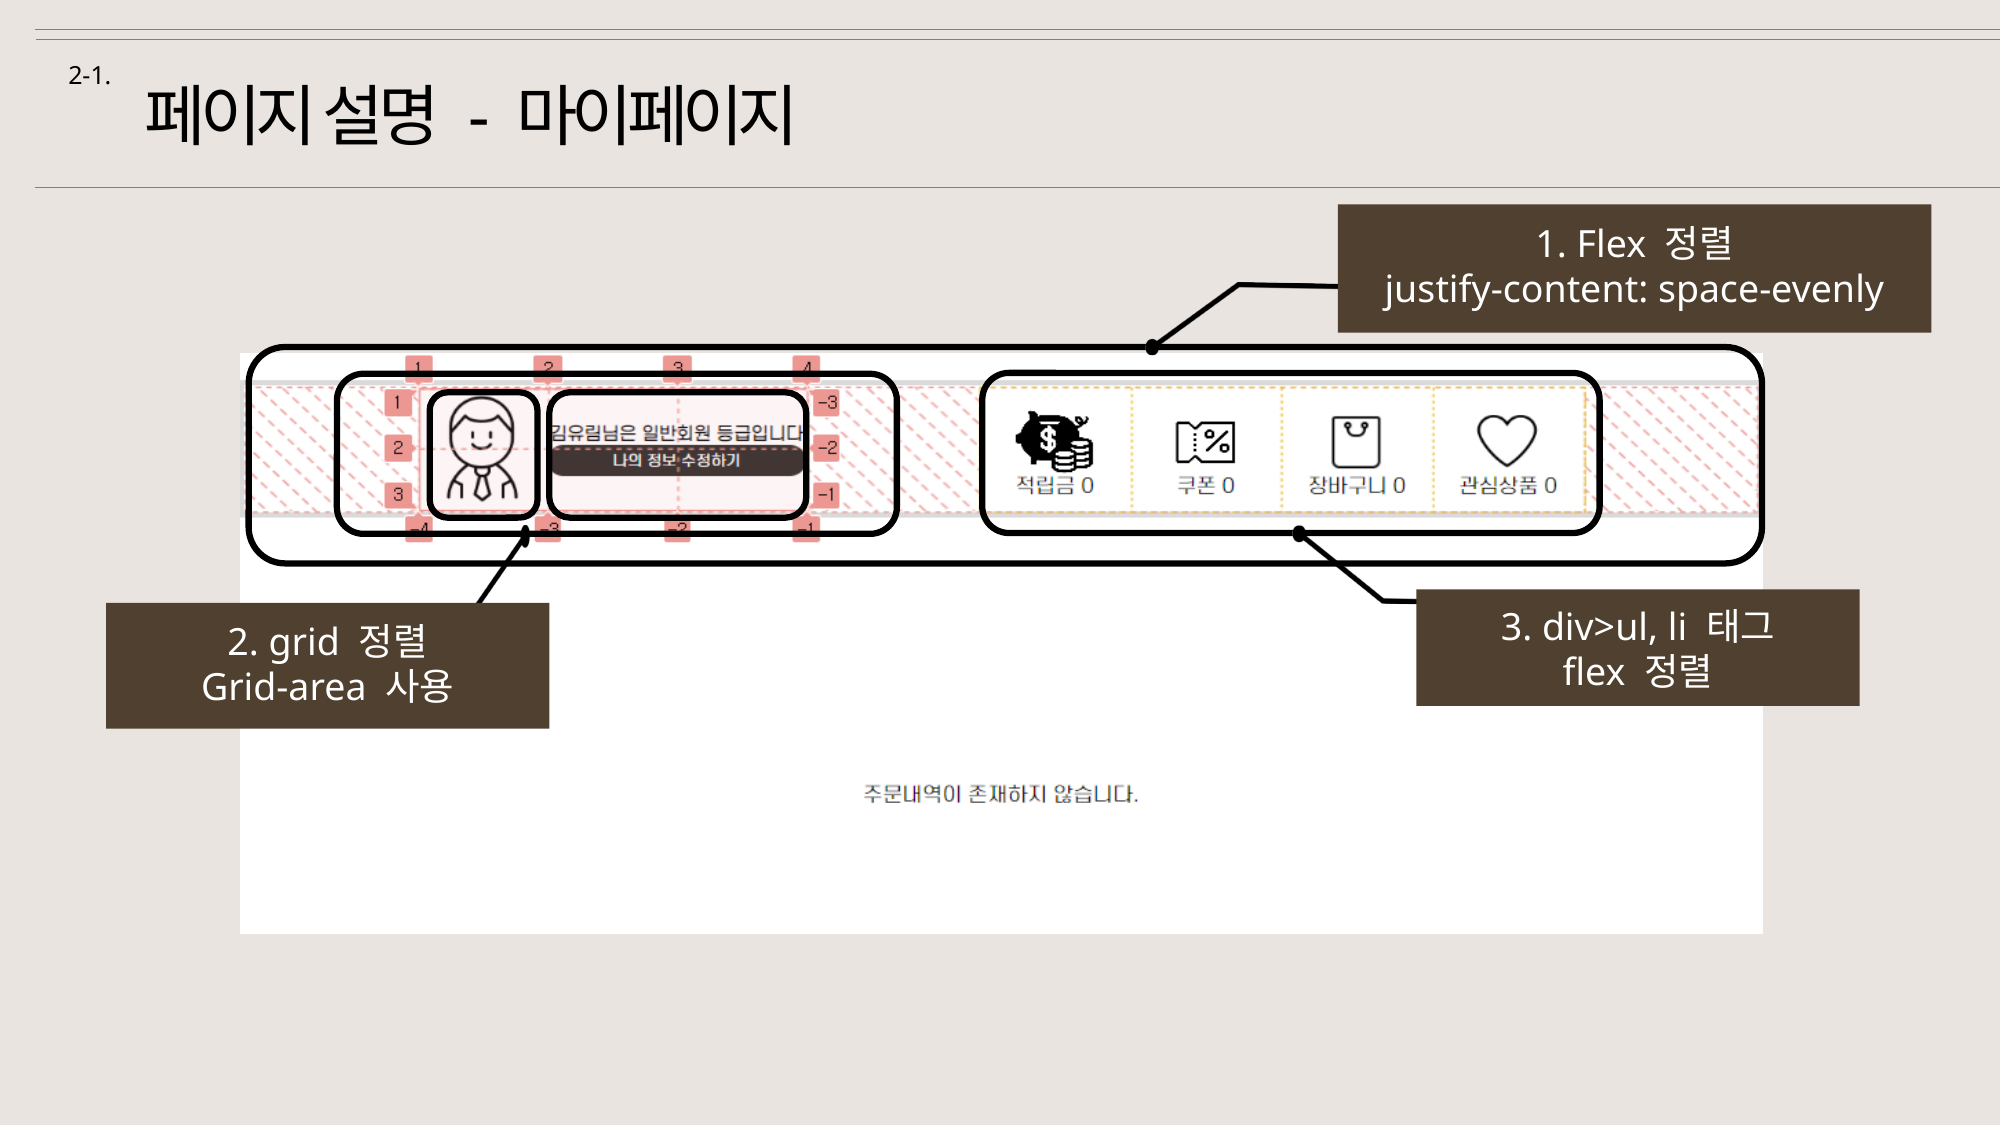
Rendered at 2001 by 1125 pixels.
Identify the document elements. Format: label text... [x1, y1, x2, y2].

text_box 페이지 설명 - 마이페이지 [130, 66, 814, 162]
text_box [1337, 204, 1932, 364]
picture [240, 353, 1763, 934]
text_box [263, 345, 1145, 353]
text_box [1146, 282, 1337, 357]
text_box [374, 523, 529, 602]
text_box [106, 602, 550, 760]
text_box 3. div>ul, li 태그 flex 정렬 [1763, 588, 1861, 707]
text_box 2-1. [53, 52, 127, 98]
